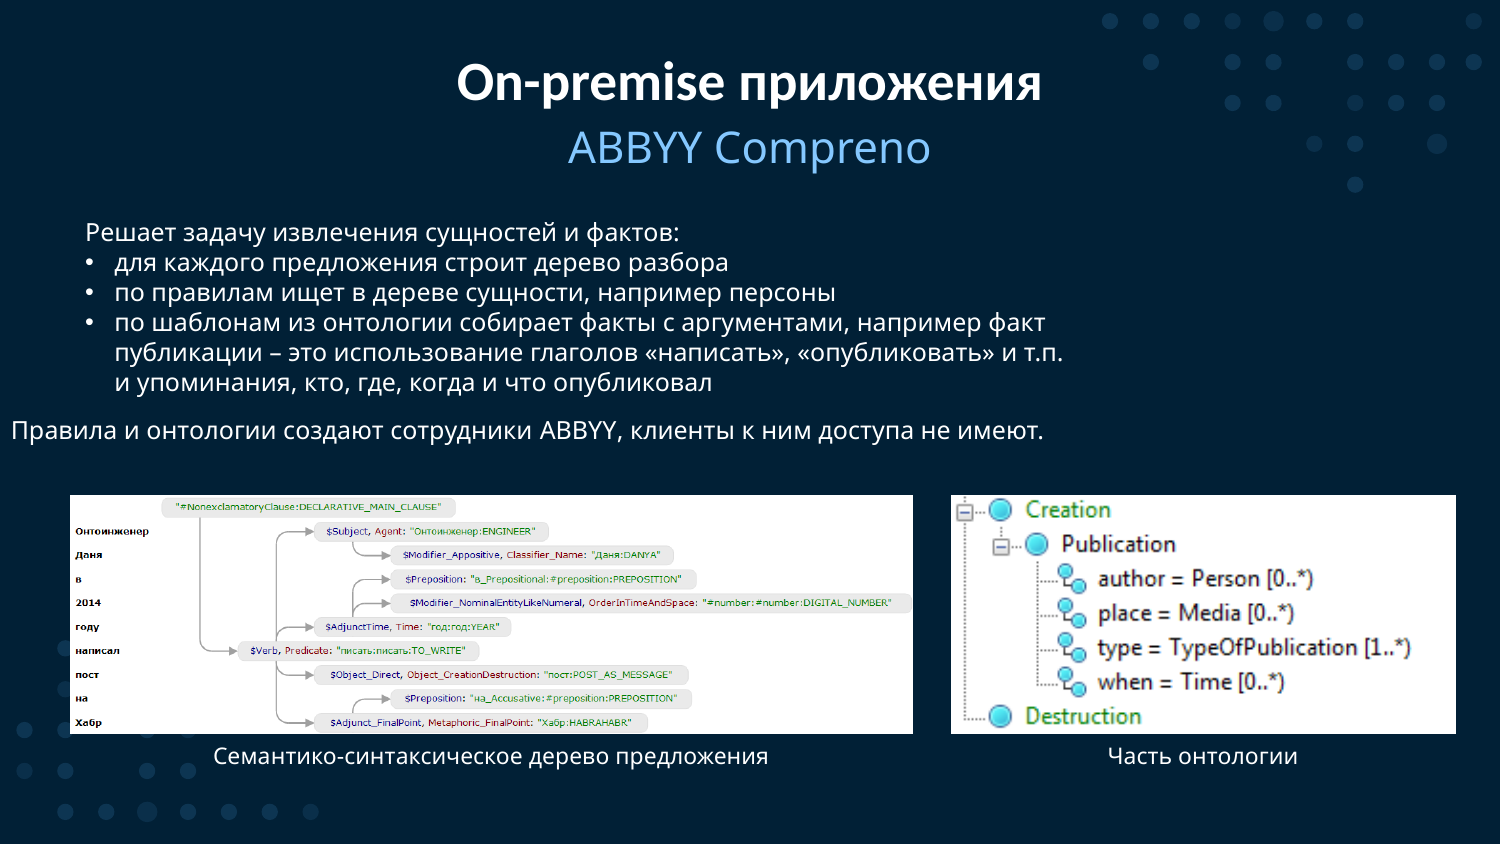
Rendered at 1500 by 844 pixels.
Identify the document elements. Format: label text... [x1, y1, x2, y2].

title On-premise приложения [103, 44, 1397, 120]
text_box Часть онтологии [1092, 741, 1314, 777]
picture [951, 495, 1456, 734]
text_box Решает задачу извлечения сущностей и фактов: для каждого предложения строит дерево разбора по правилам ищет в дереве сущности, например персоны по шаблонам из онтологии собирает факты с аргументами, например факт публикации – это использование глаголов «написать», «опубликовать» и т.п. и упоминания, кто, где, когда и что опубликовал [70, 209, 1096, 404]
list ABBYY Compreno [103, 120, 1397, 196]
picture [70, 495, 913, 734]
text_box Правила и онтологии создают сотрудники ABBYY, клиенты к ним доступа не имеют. [0, 407, 1060, 452]
text_box Семантико-синтаксическое дерево предложения [198, 741, 785, 777]
